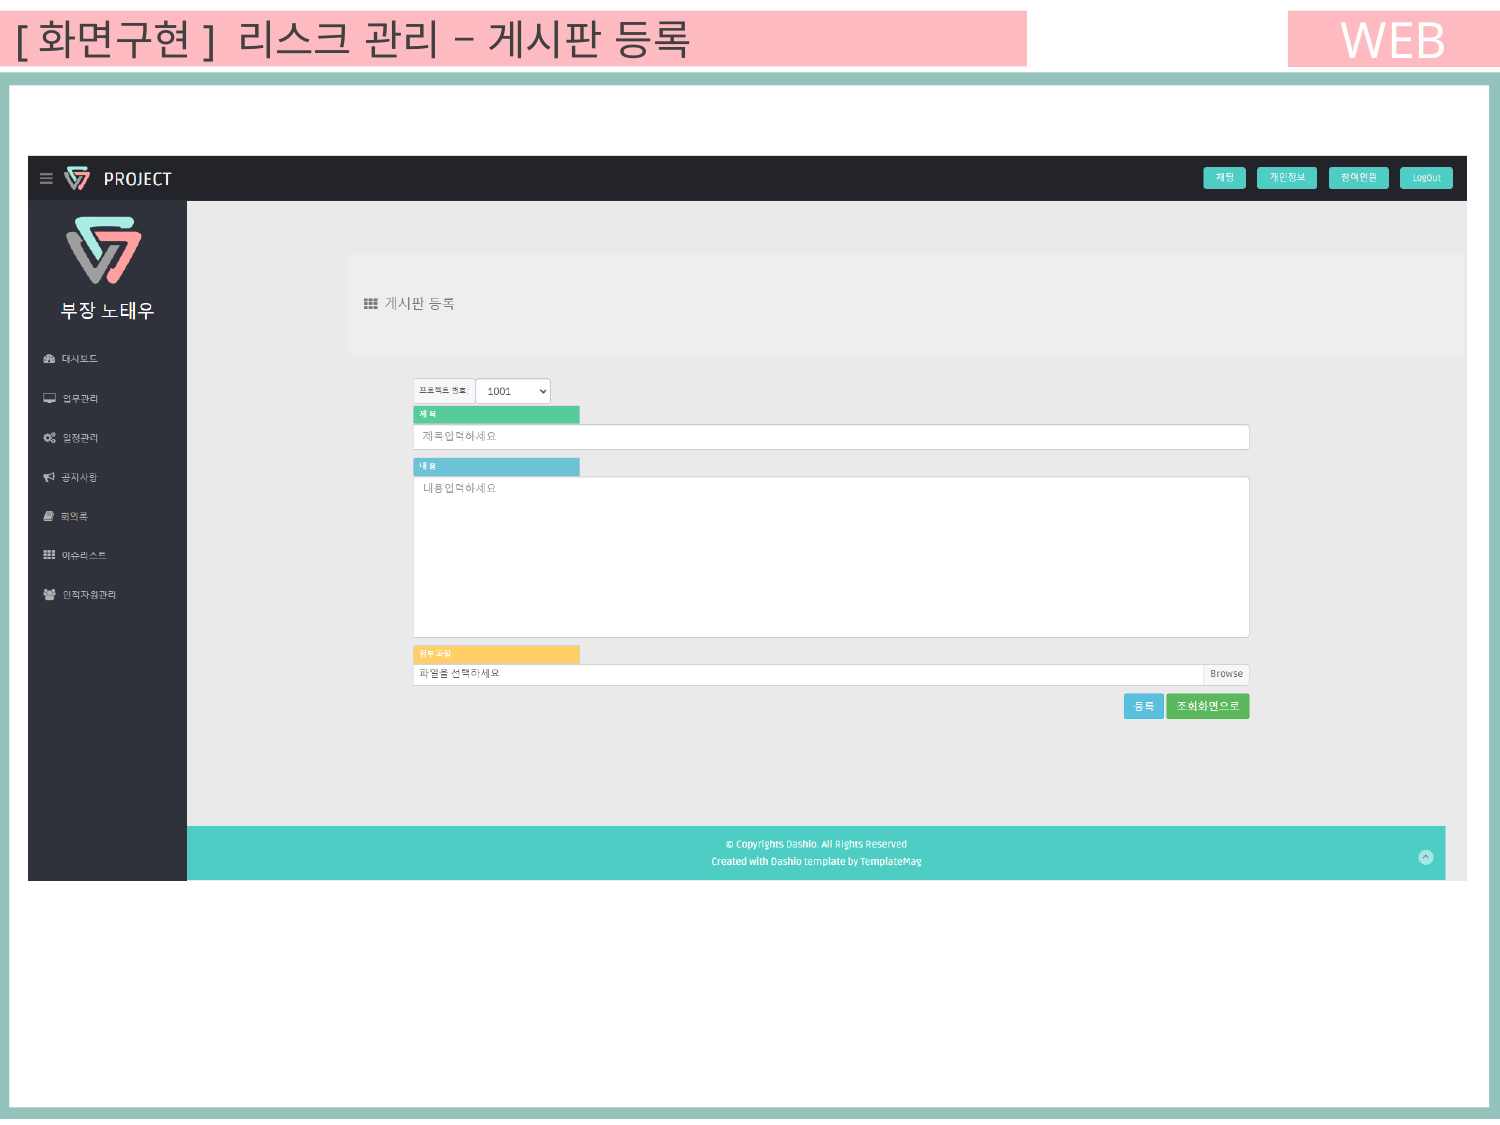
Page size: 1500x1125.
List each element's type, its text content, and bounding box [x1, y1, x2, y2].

text_box WEB [1286, 9, 1500, 69]
text_box [화면구현] 리스크 관리 – 게시판 등록 [0, 9, 1029, 68]
picture [27, 154, 1467, 882]
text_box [0, 72, 1500, 1120]
